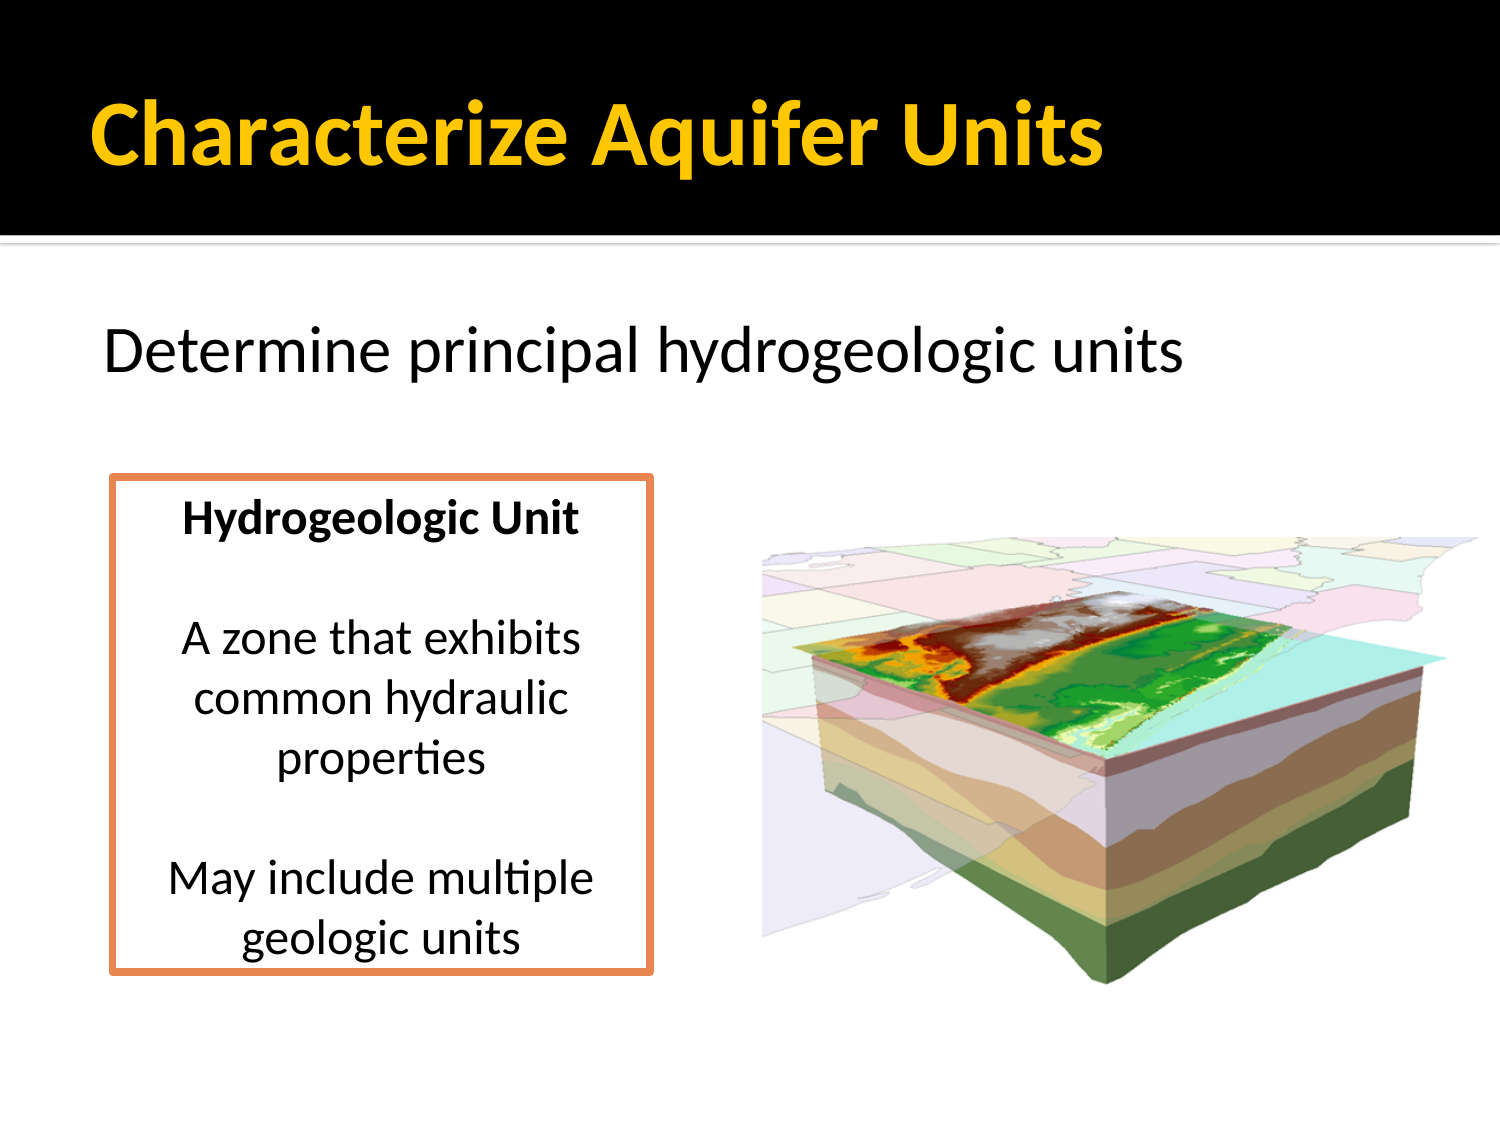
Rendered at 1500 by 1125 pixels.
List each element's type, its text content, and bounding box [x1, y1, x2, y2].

text_box Hydrogeologic Unit A zone that exhibits common hydraulic properties May include multiple geologic units [112, 477, 650, 972]
picture [762, 537, 1482, 1038]
list Determine principal hydrogeologic units [75, 291, 1388, 475]
title Characterize Aquifer Units [75, 25, 1425, 231]
